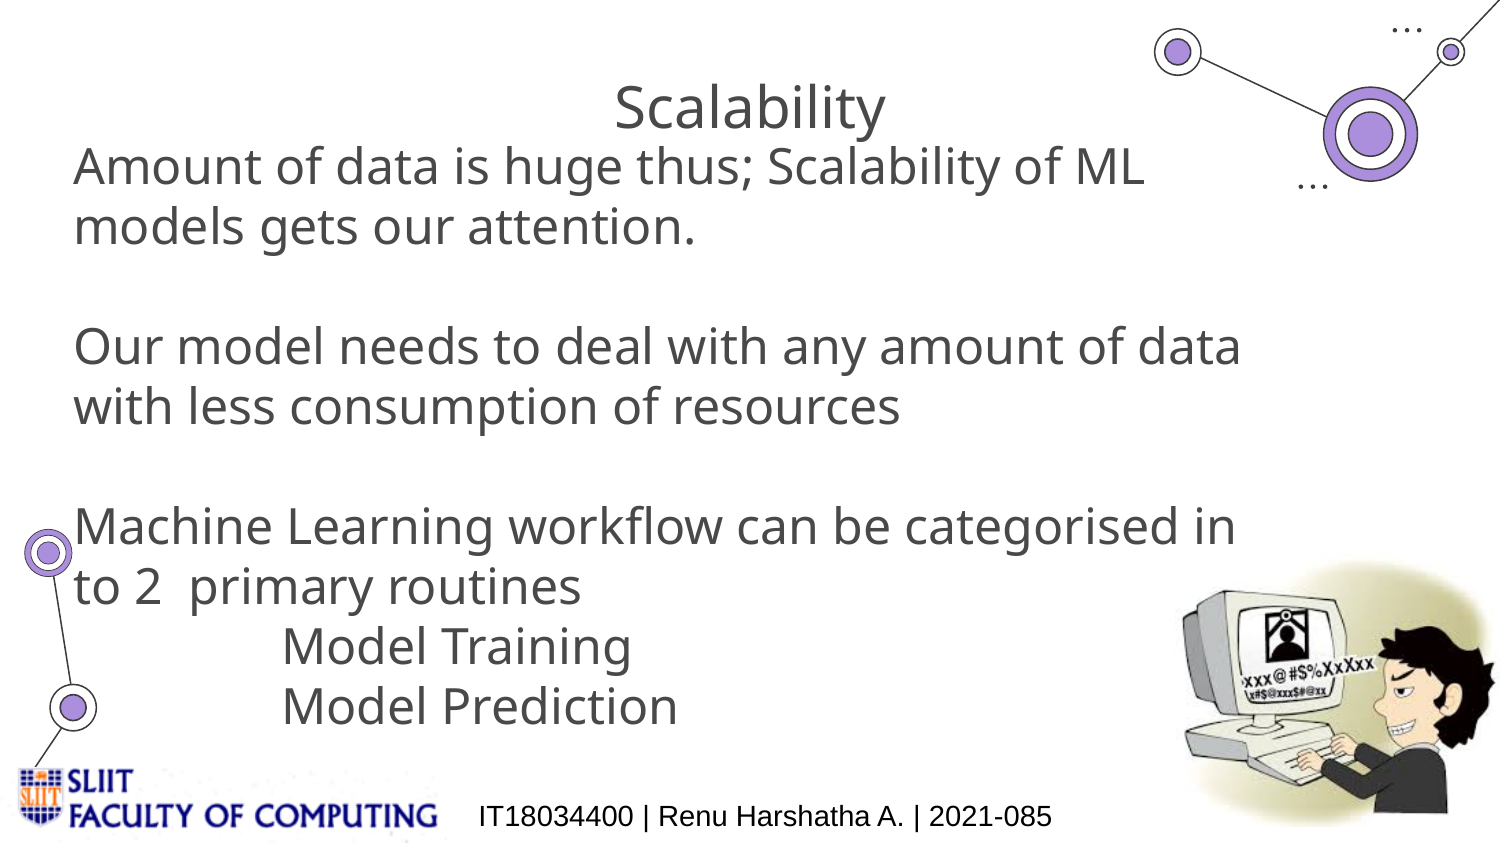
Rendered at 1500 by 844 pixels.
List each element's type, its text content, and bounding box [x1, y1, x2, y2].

list Amount of data is huge thus; Scalability of ML models gets our attention. Our model needs to deal with any amount of data with less consumption of resources Machine Learning workflow can be categorised in to 2 primary routines Model Training Model Prediction [33, 264, 1298, 766]
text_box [0, 767, 1500, 843]
picture [1164, 554, 1500, 828]
title Scalability [415, 55, 1086, 150]
